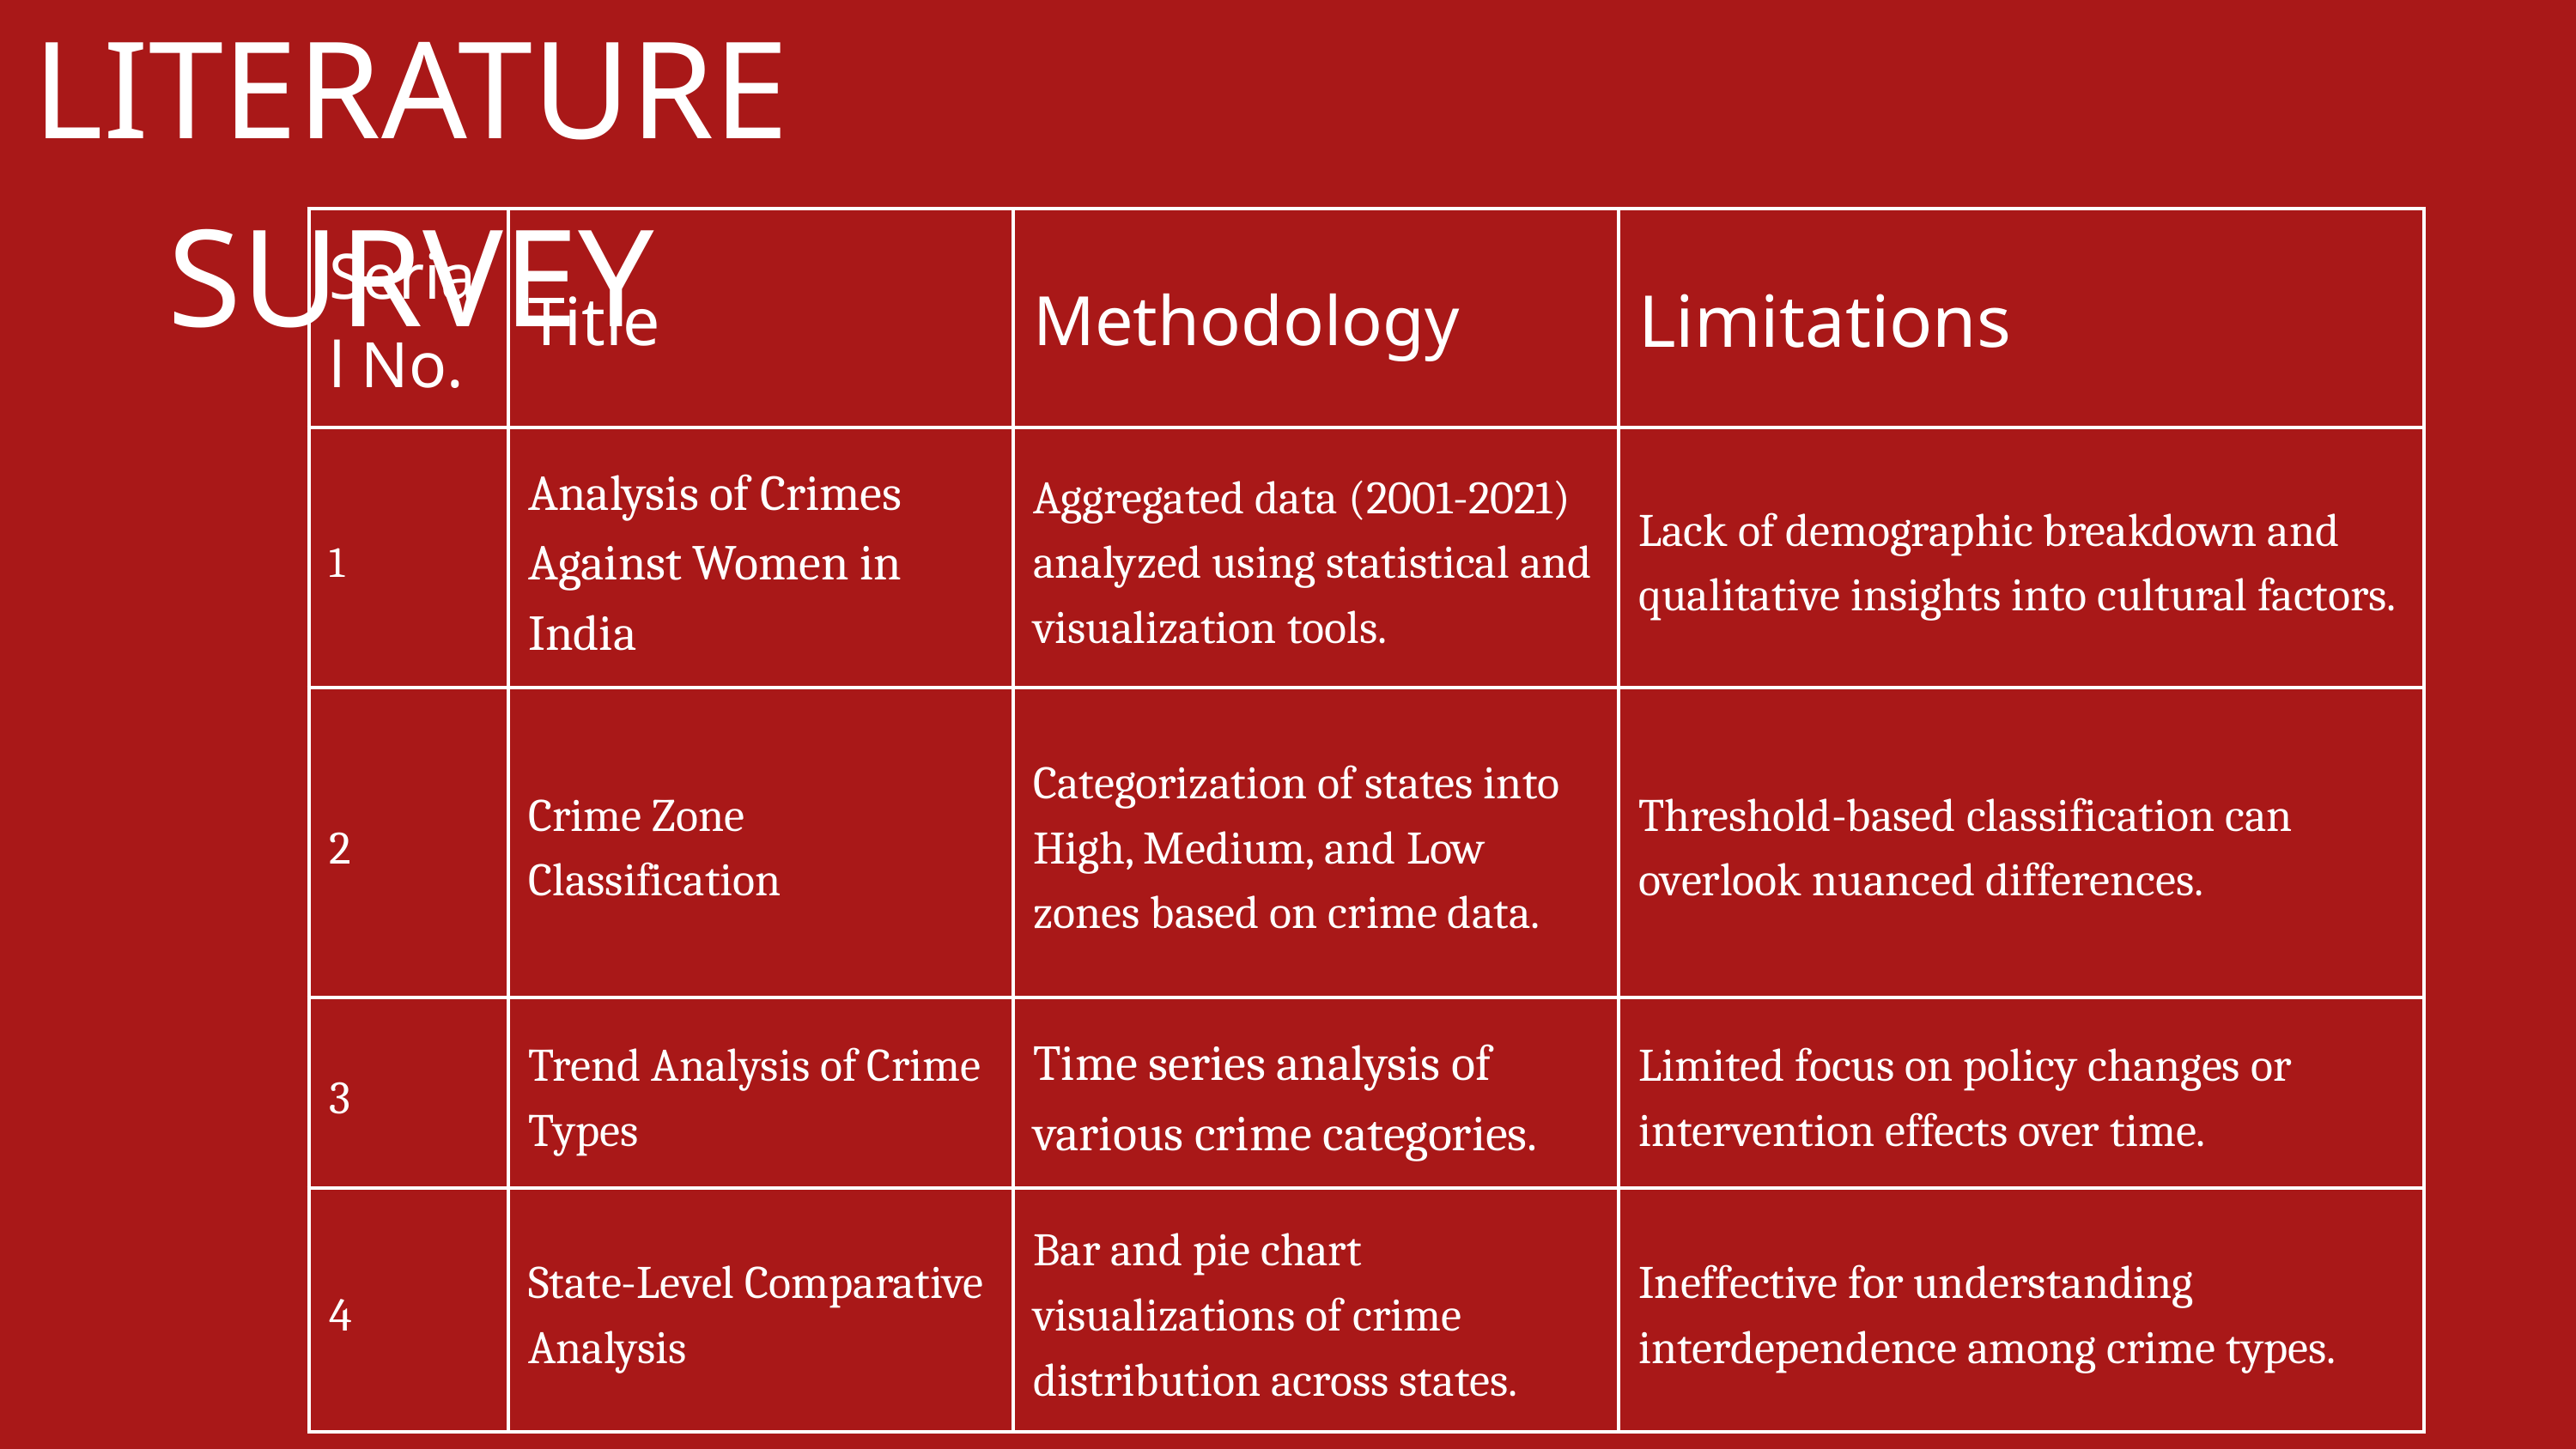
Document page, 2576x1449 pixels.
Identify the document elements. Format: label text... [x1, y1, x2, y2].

table_cell Bar and pie chart visualizations of crime distribution across states. [1015, 1190, 1617, 1430]
text_box LITERATURE SURVEY [21, 0, 802, 354]
table_header Serial No. [311, 354, 507, 426]
table_cell Aggregated data (2001-2021) analyzed using statistical and visualization tools. [1015, 429, 1617, 686]
table_cell Categorization of states into High, Medium, and Low zones based on crime data. [1015, 689, 1617, 996]
table_cell Limited focus on policy changes or intervention effects over time. [1620, 999, 2422, 1186]
table_cell Ineffective for understanding interdependence among crime types. [1620, 1190, 2422, 1430]
table_cell 1 [311, 429, 507, 686]
table_cell Lack of demographic breakdown and qualitative insights into cultural factors. [1620, 429, 2422, 686]
table_header Title [510, 210, 1012, 426]
table_cell 4 [311, 1190, 507, 1430]
table_cell Trend Analysis of Crime Types [510, 999, 1012, 1186]
table_header Methodology [1015, 210, 1617, 426]
table_cell 3 [311, 999, 507, 1186]
table_cell 2 [311, 689, 507, 996]
table_cell Crime Zone Classification [510, 689, 1012, 996]
table_cell Analysis of Crimes Against Women in India [510, 429, 1012, 686]
table_header Limitations [1620, 210, 2422, 426]
table_cell State-Level Comparative Analysis [510, 1190, 1012, 1430]
table_cell Threshold-based classification can overlook nuanced differences. [1620, 689, 2422, 996]
table_cell Time series analysis of various crime categories. [1015, 999, 1617, 1186]
